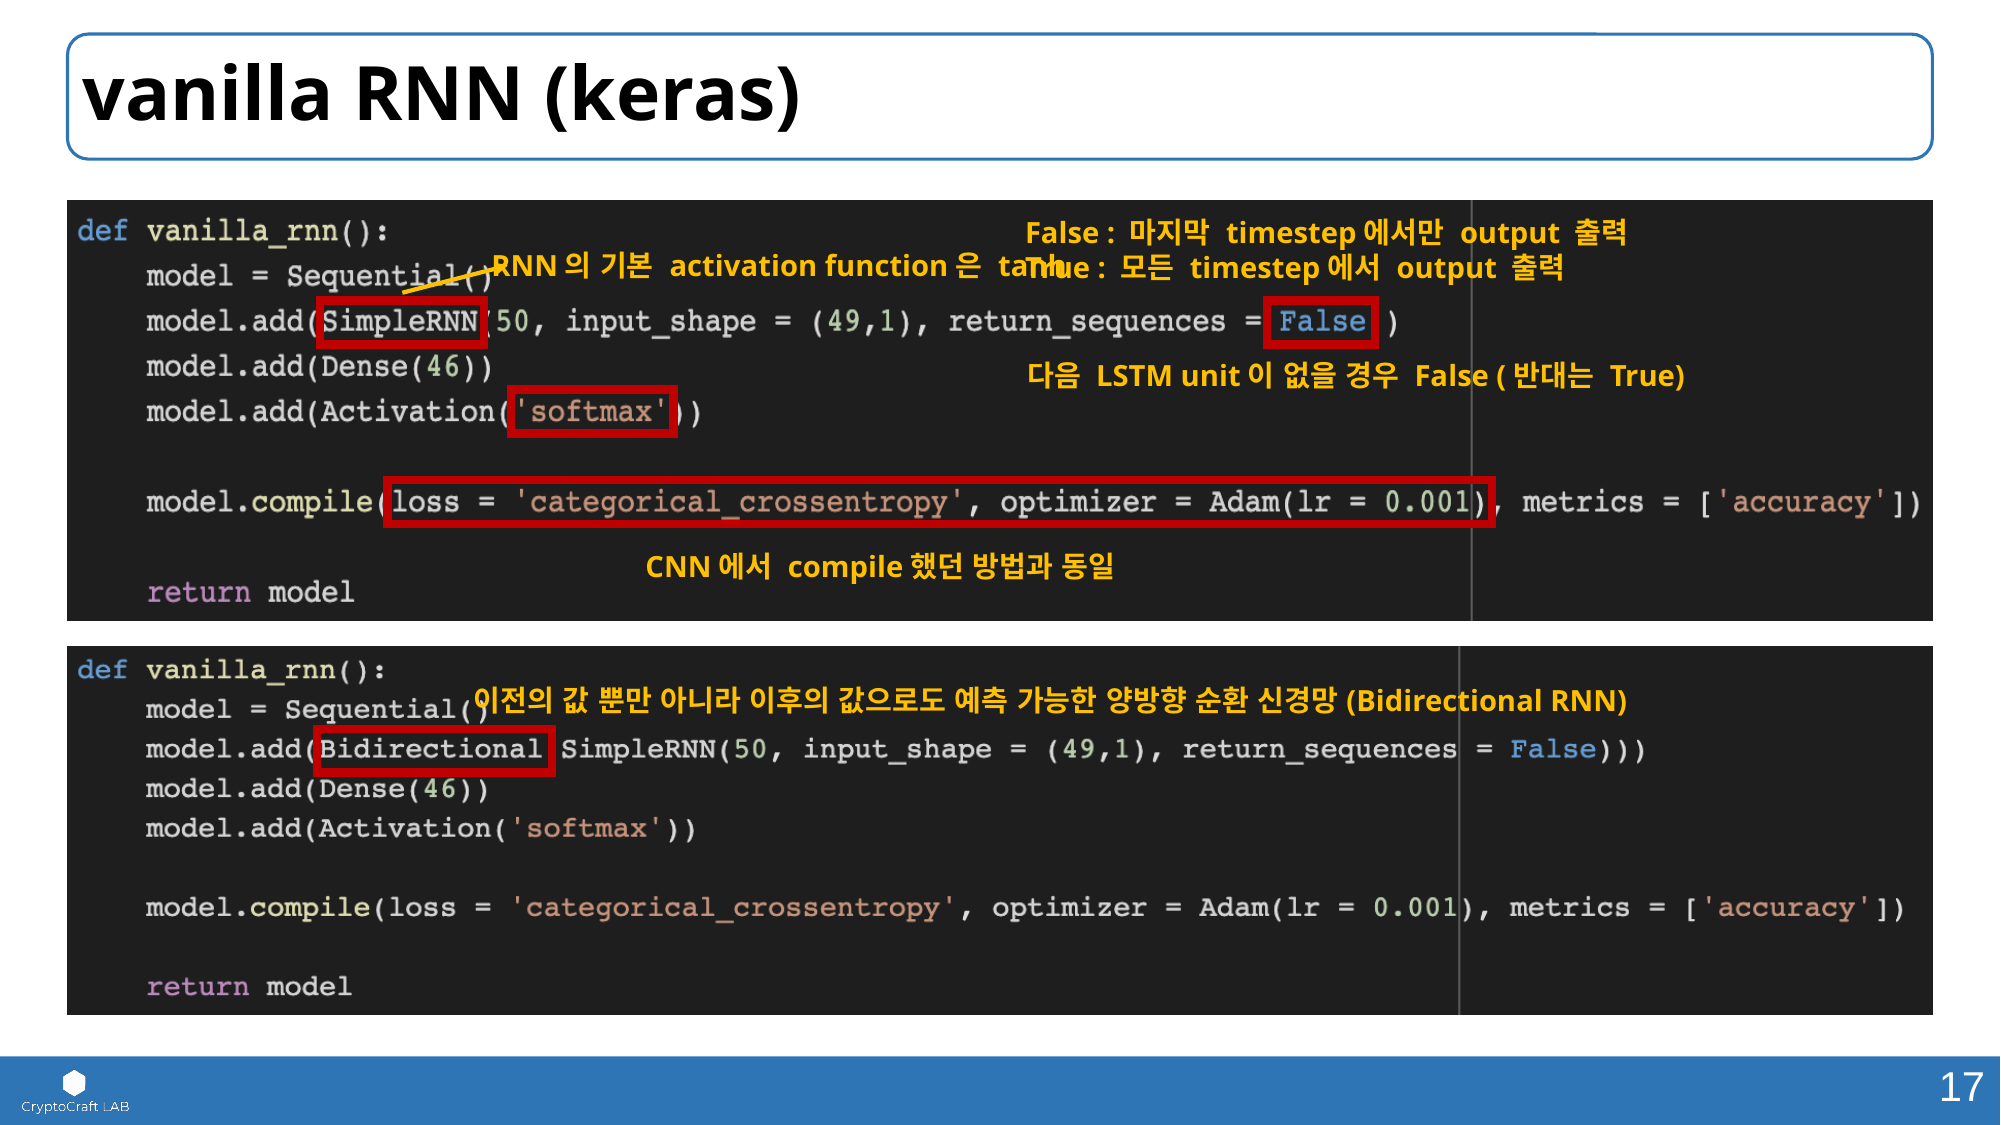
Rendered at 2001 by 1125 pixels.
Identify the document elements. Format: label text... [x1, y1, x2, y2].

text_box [67, 200, 1933, 621]
title vanilla RNN (keras) [67, 34, 1933, 160]
picture [67, 646, 1933, 1015]
picture [13, 1061, 138, 1123]
